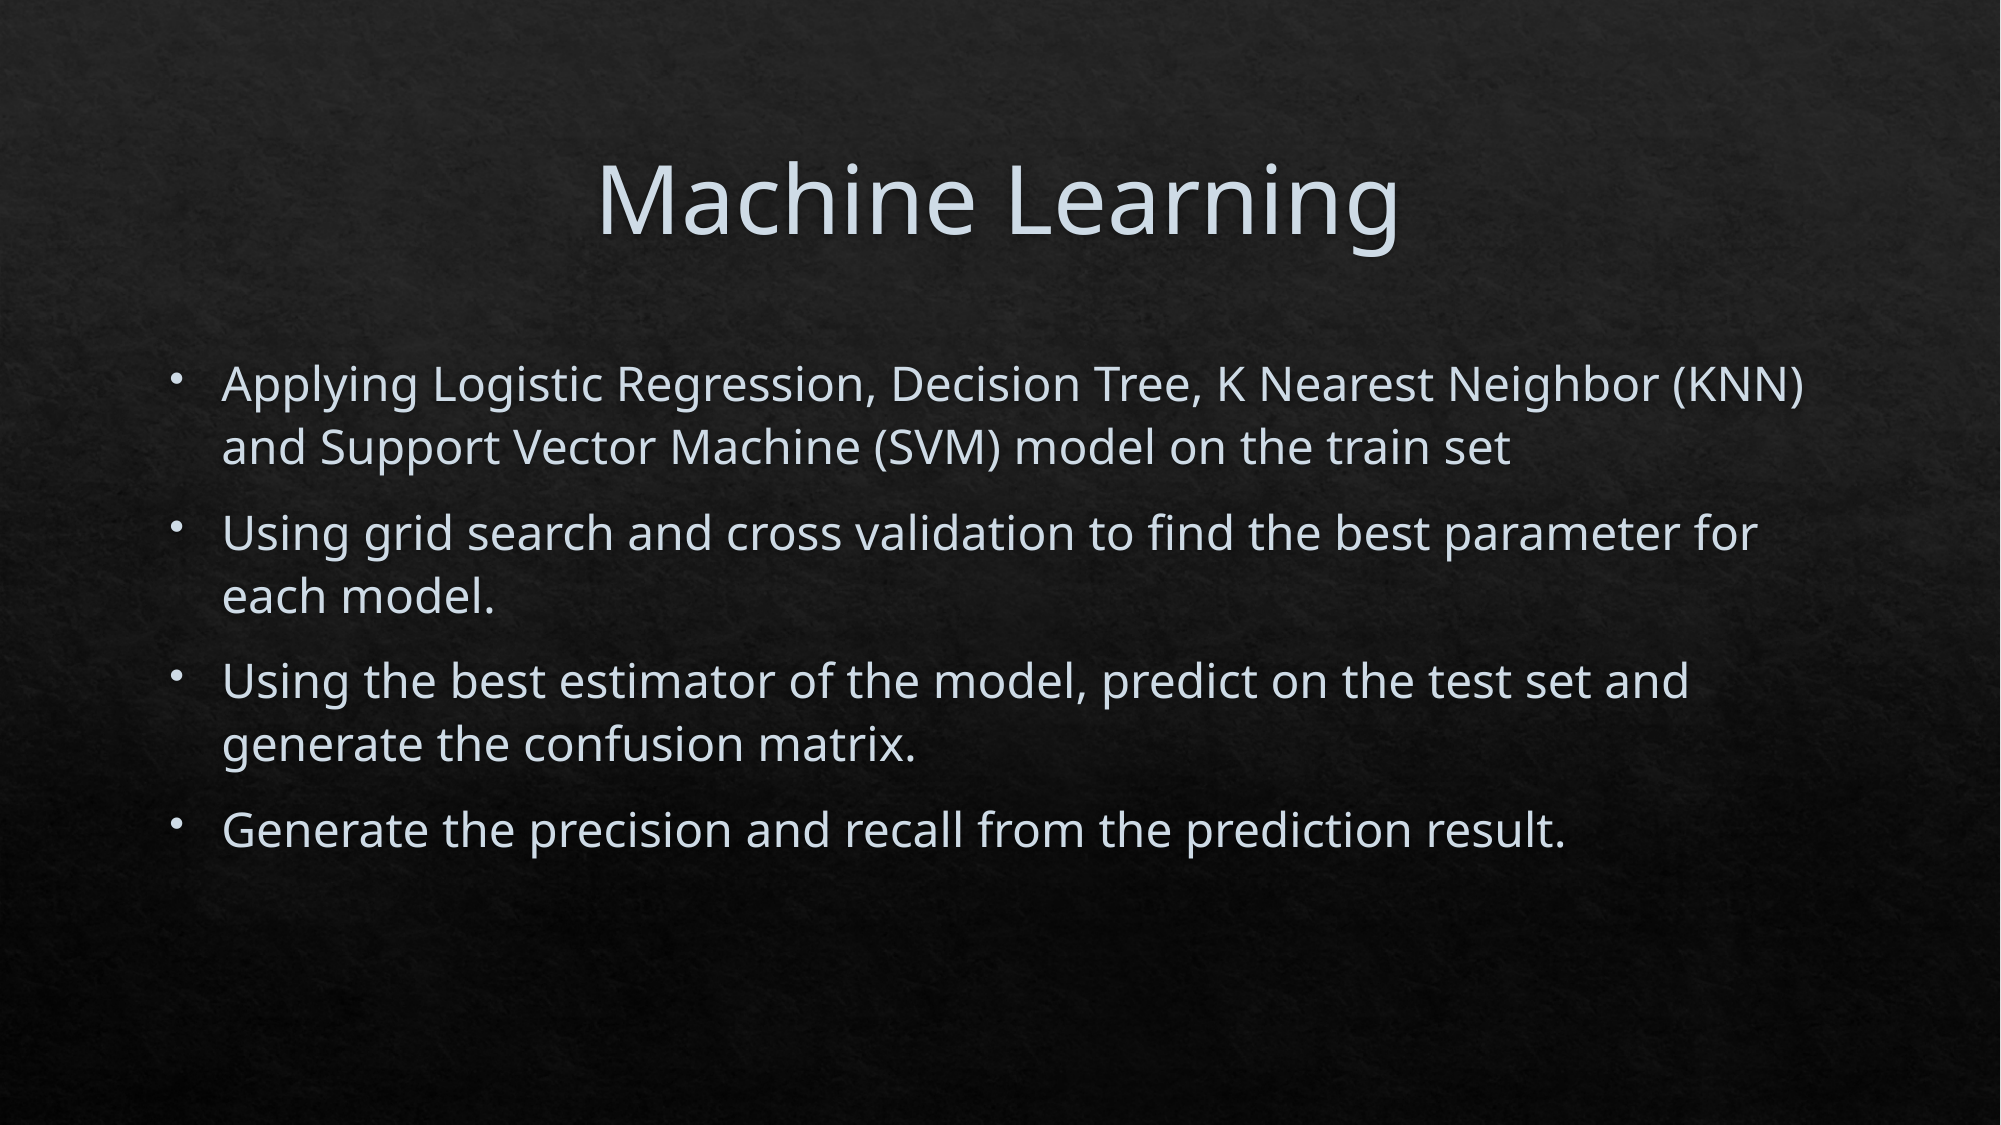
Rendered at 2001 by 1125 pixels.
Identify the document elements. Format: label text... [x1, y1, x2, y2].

list Applying Logistic Regression, Decision Tree, K Nearest Neighbor (KNN) and Support Vector Machine (SVM) model on the train set Using grid search and cross validation to find the best parameter for each model. Using the best estimator of the model, predict on the test set and generate the confusion matrix. Generate the precision and recall from the prediction result. [149, 340, 1849, 950]
title Machine Learning [149, 99, 1849, 307]
